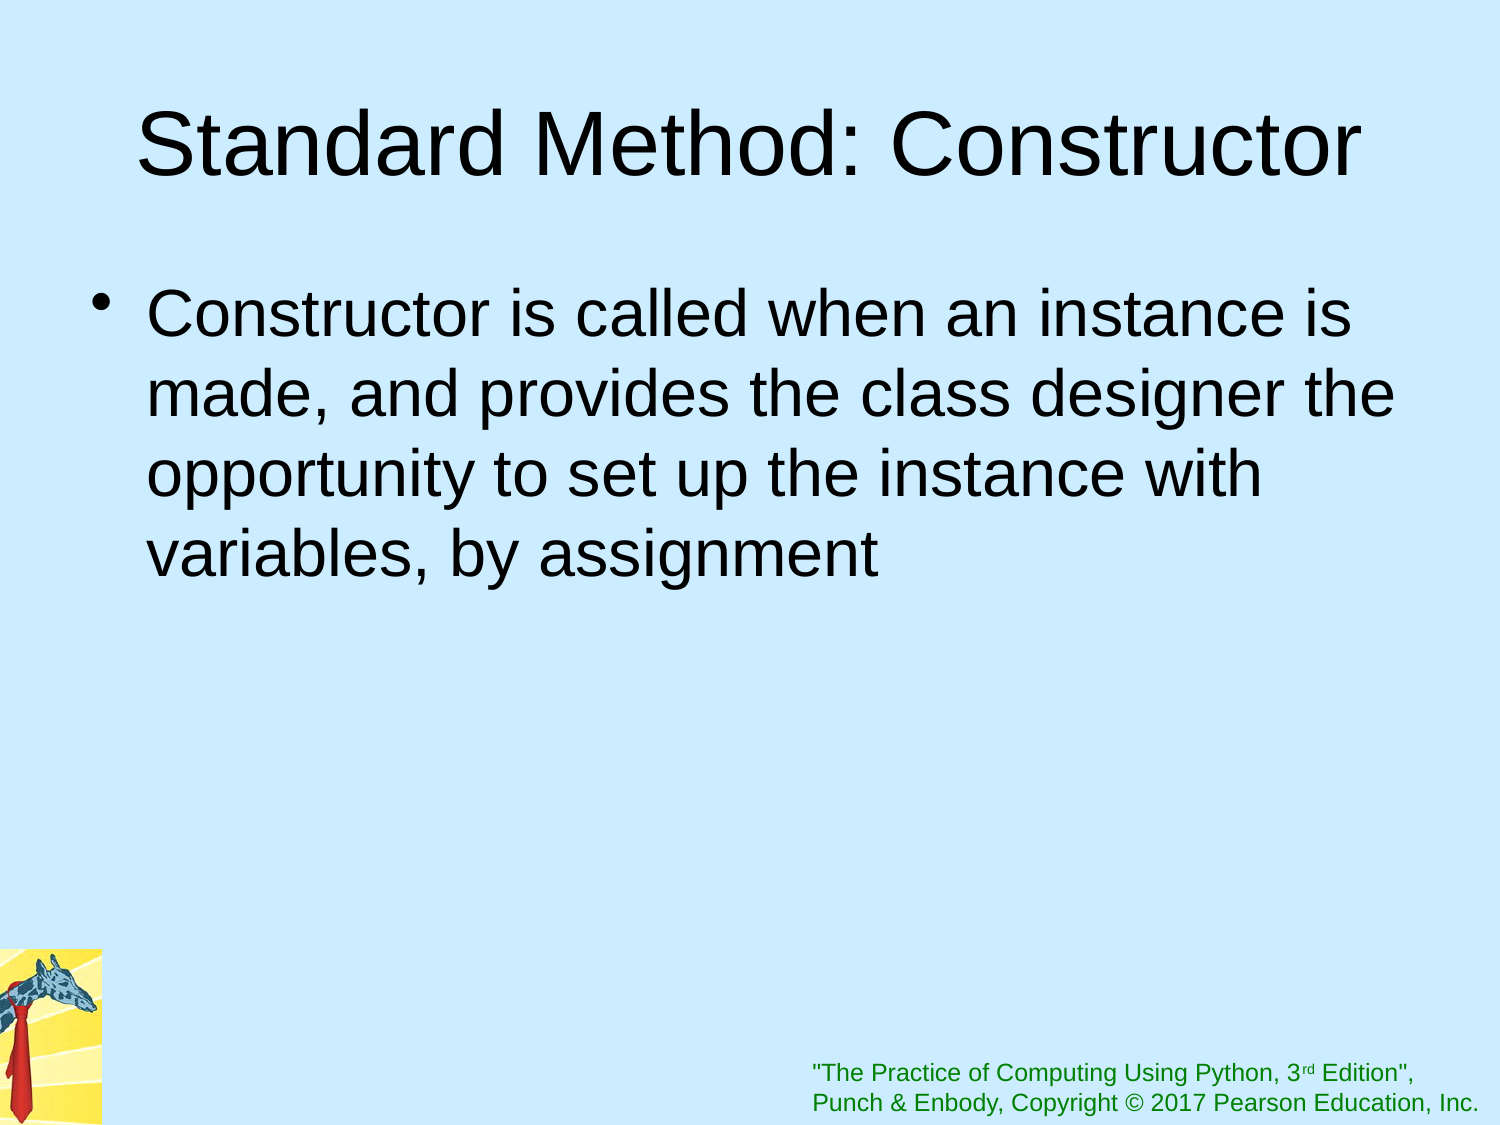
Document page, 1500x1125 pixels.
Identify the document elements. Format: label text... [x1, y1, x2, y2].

picture [0, 949, 102, 1125]
title Standard Method: Constructor [75, 45, 1425, 233]
list Constructor is called when an instance is made, and provides the class designer the opportunity to set up the instance with variables, by assignment [75, 262, 1425, 1005]
